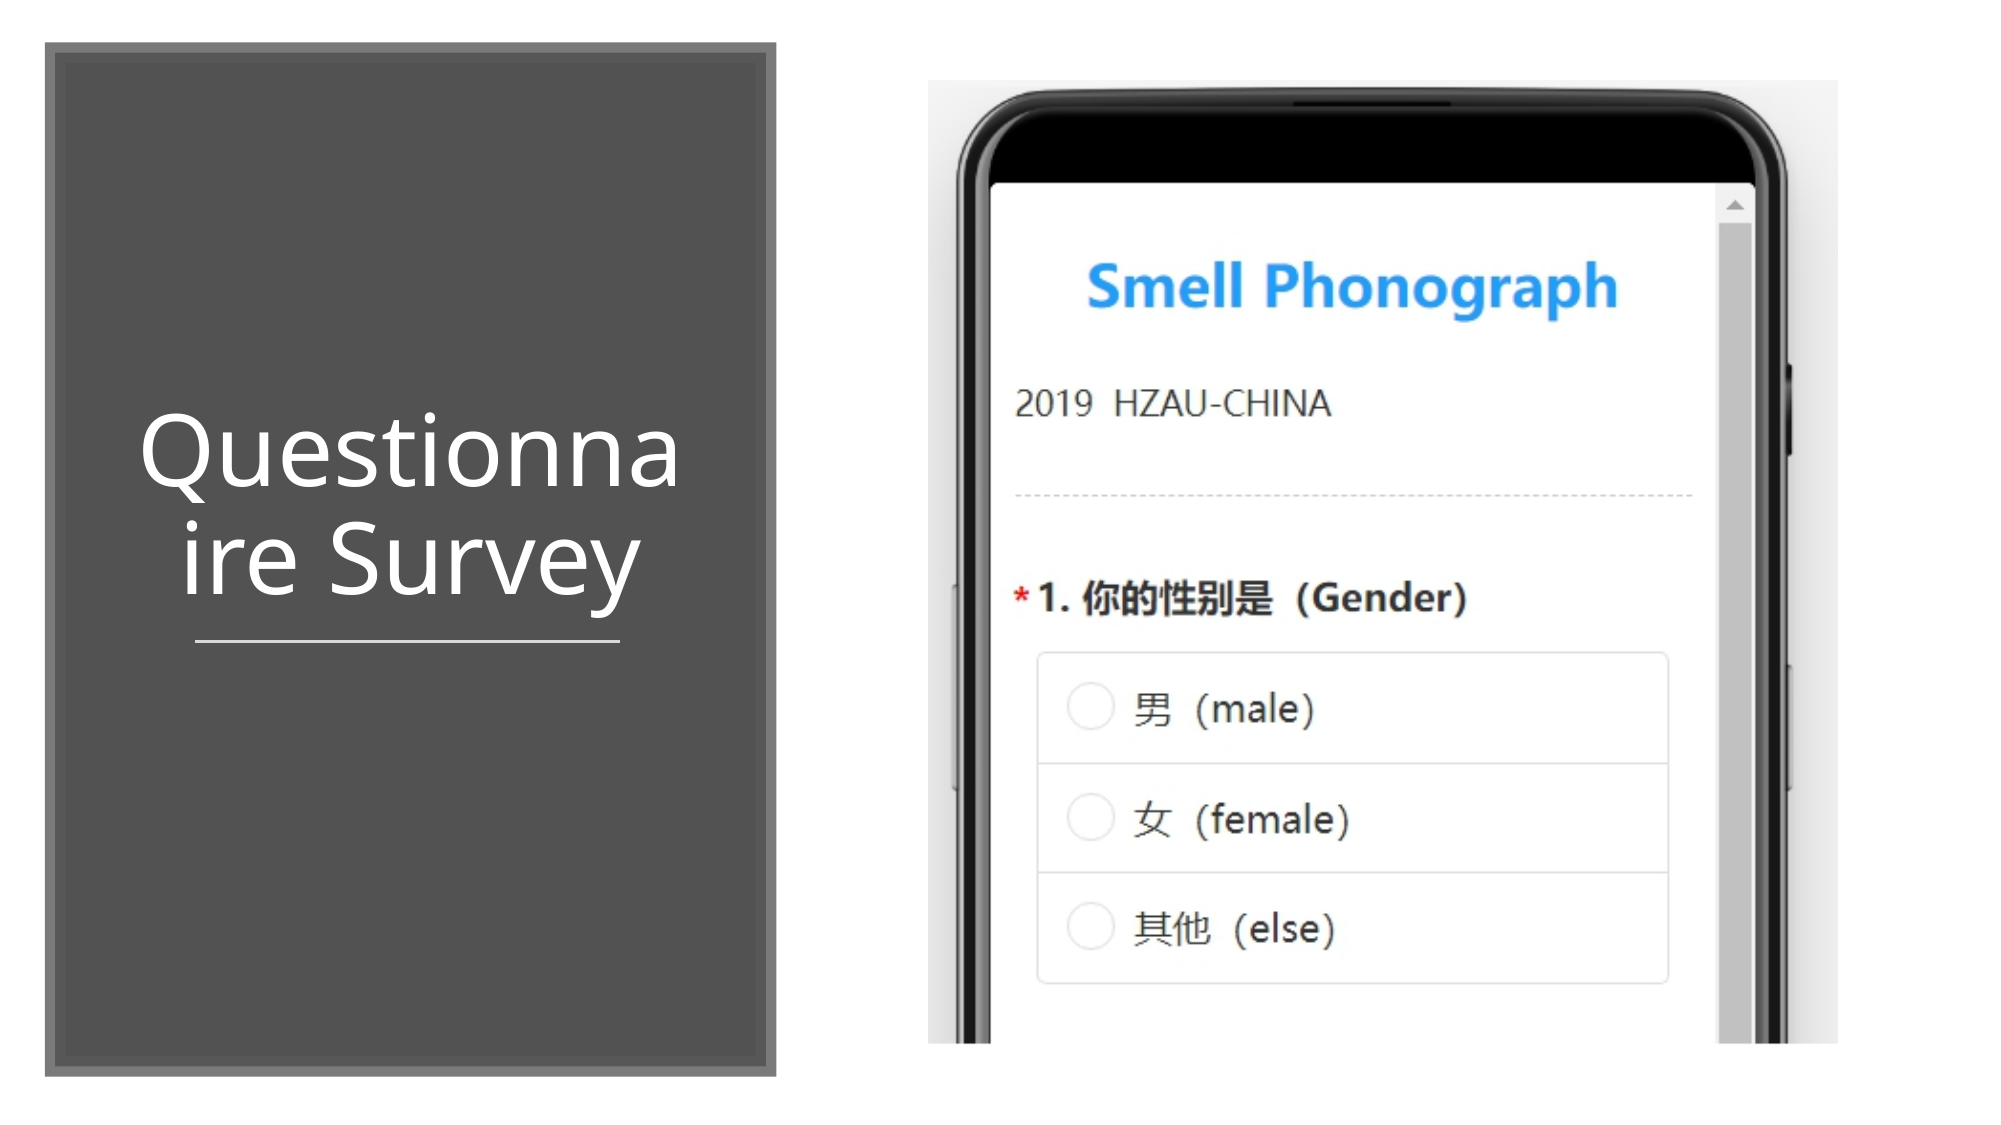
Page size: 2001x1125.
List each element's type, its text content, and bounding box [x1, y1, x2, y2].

text_box [54, 52, 767, 1067]
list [928, 80, 1838, 1046]
title Questionnaire Survey [110, 149, 711, 624]
